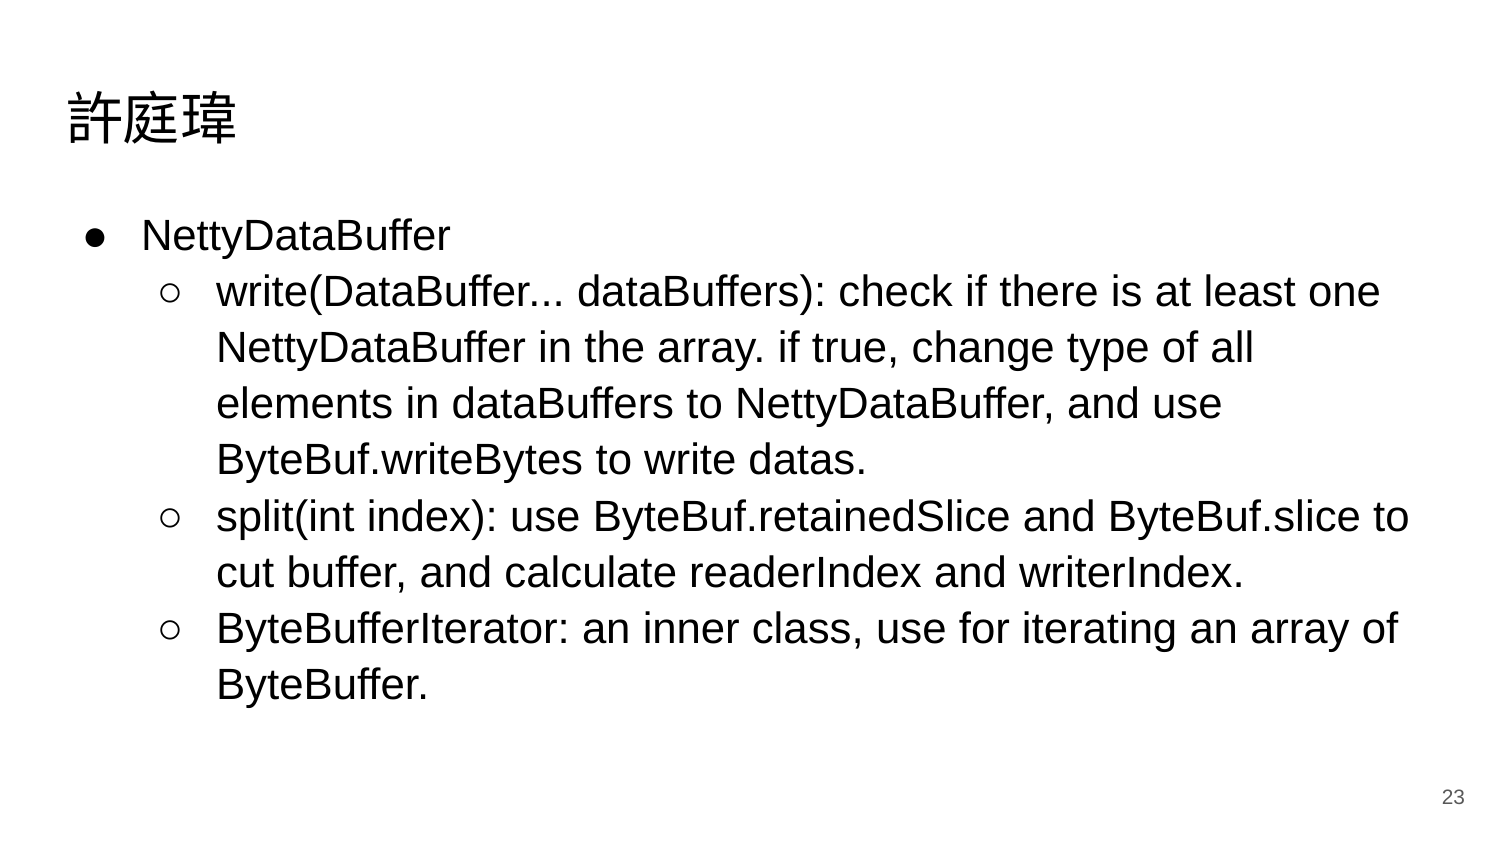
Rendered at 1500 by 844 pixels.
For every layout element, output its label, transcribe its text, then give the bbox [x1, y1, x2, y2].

slide_number ‹#› [1389, 764, 1480, 830]
list NettyDataBuffer write(DataBuffer... dataBuffers): check if there is at least one NettyDataBuffer in the array. if true, change type of all elements in dataBuffers to NettyDataBuffer, and use ByteBuf.writeBytes to write datas. split(int index): use ByteBuf.retainedSlice and ByteBuf.slice to cut buffer, and calculate readerIndex and writerIndex. ByteBufferIterator: an inner class, use for iterating an array of ByteBuffer. [51, 189, 1449, 834]
title 許庭瑋 [51, 72, 1449, 167]
